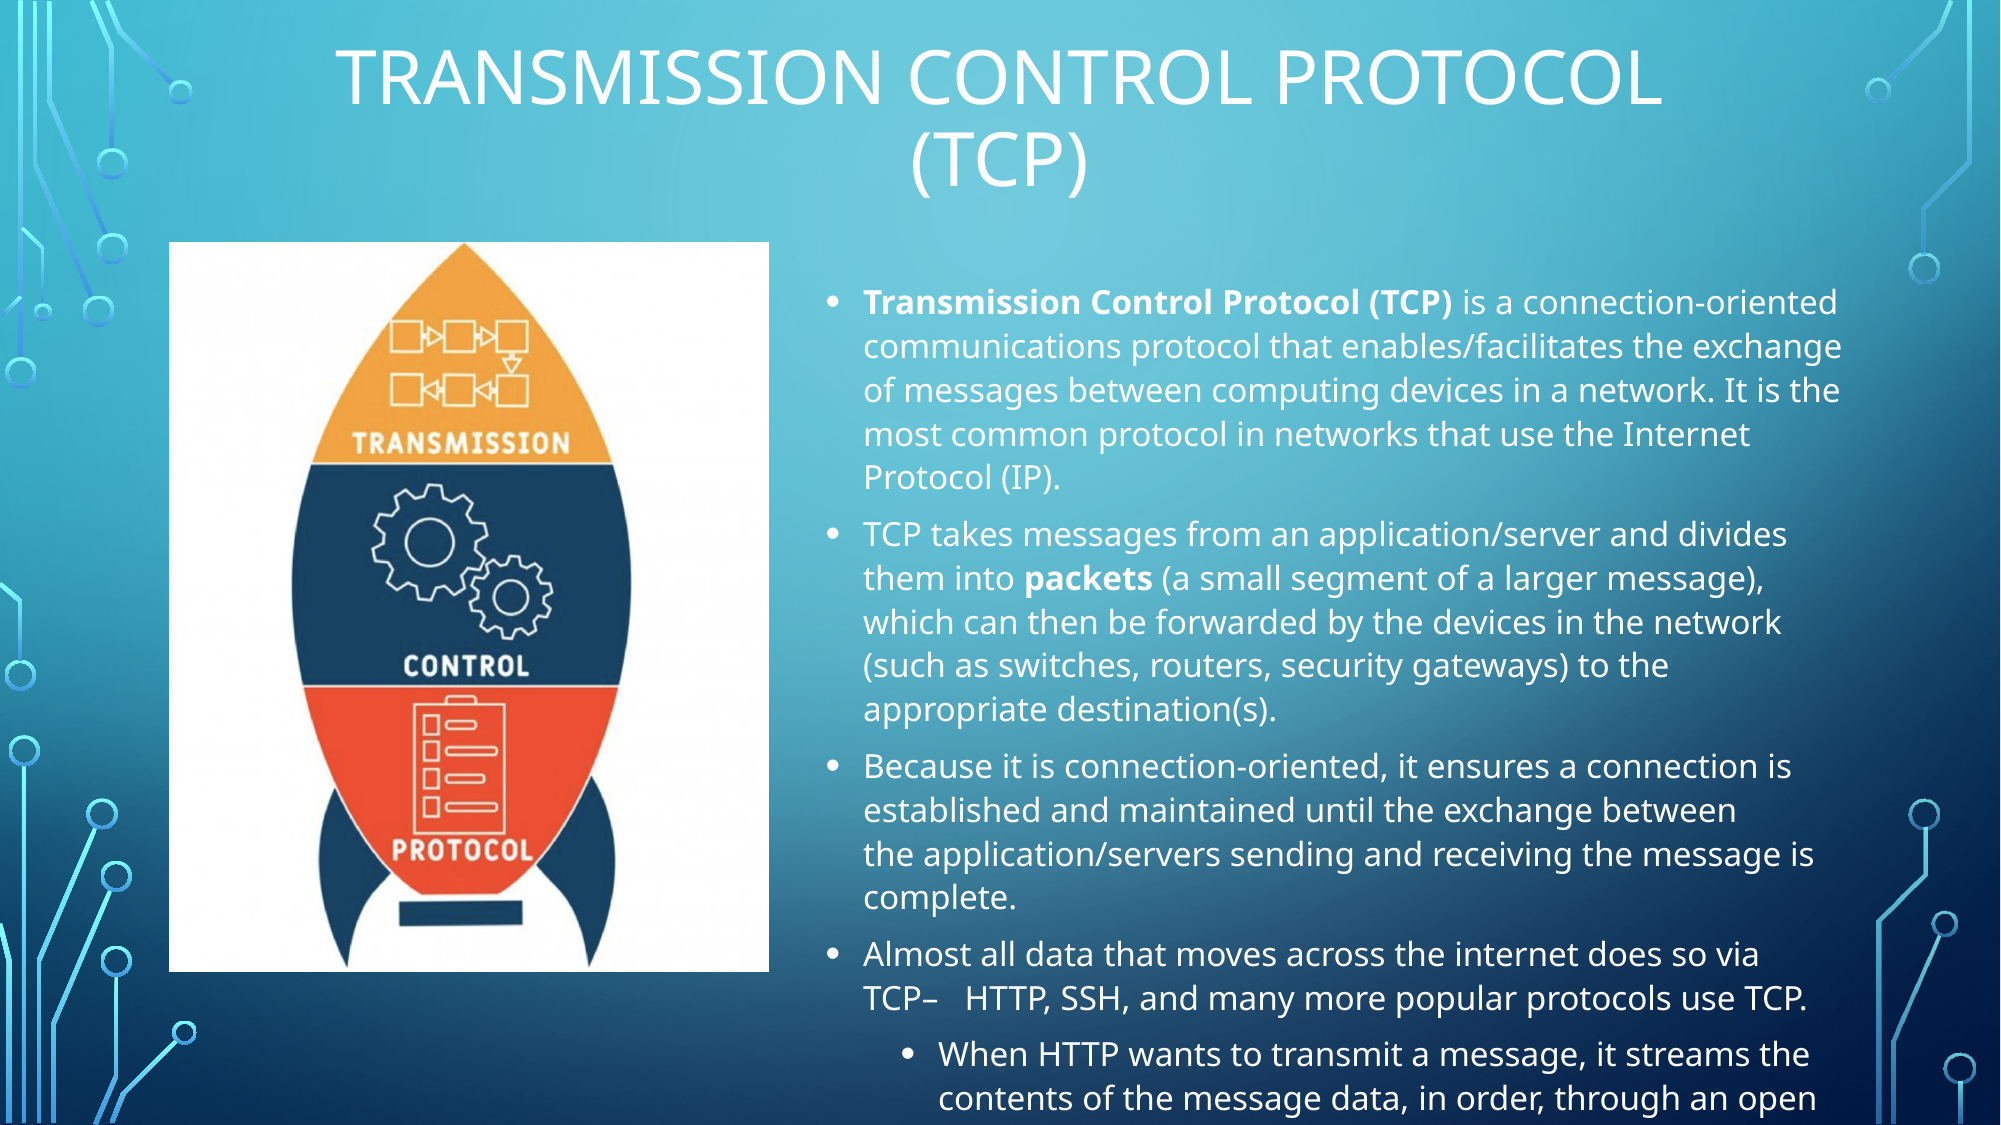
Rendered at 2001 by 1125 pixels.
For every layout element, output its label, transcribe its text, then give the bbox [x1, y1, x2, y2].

text_box Transmission Control Protocol (TCP) is a connection-oriented communications protocol that enables/facilitates the exchange of messages between computing devices in a network. It is the most common protocol in networks that use the Internet Protocol (IP). TCP takes messages from an application/server and divides them into packets (a small segment of a larger message), which can then be forwarded by the devices in the network (such as switches, routers, security gateways) to the appropriate destination(s). Because it is connection-oriented, it ensures a connection is established and maintained until the exchange between the application/servers sending and receiving the message is complete. Almost all data that moves across the internet does so via TCP– HTTP, SSH, and many more popular protocols use TCP. When HTTP wants to transmit a message, it streams the contents of the message data, in order, through an open TCP connection. HTTP uses TCP because it's important that the client receives all of the data sent by the server. [791, 269, 1861, 1125]
picture [169, 242, 769, 972]
title Transmission Control Protocol (TCP) [252, 0, 1748, 243]
